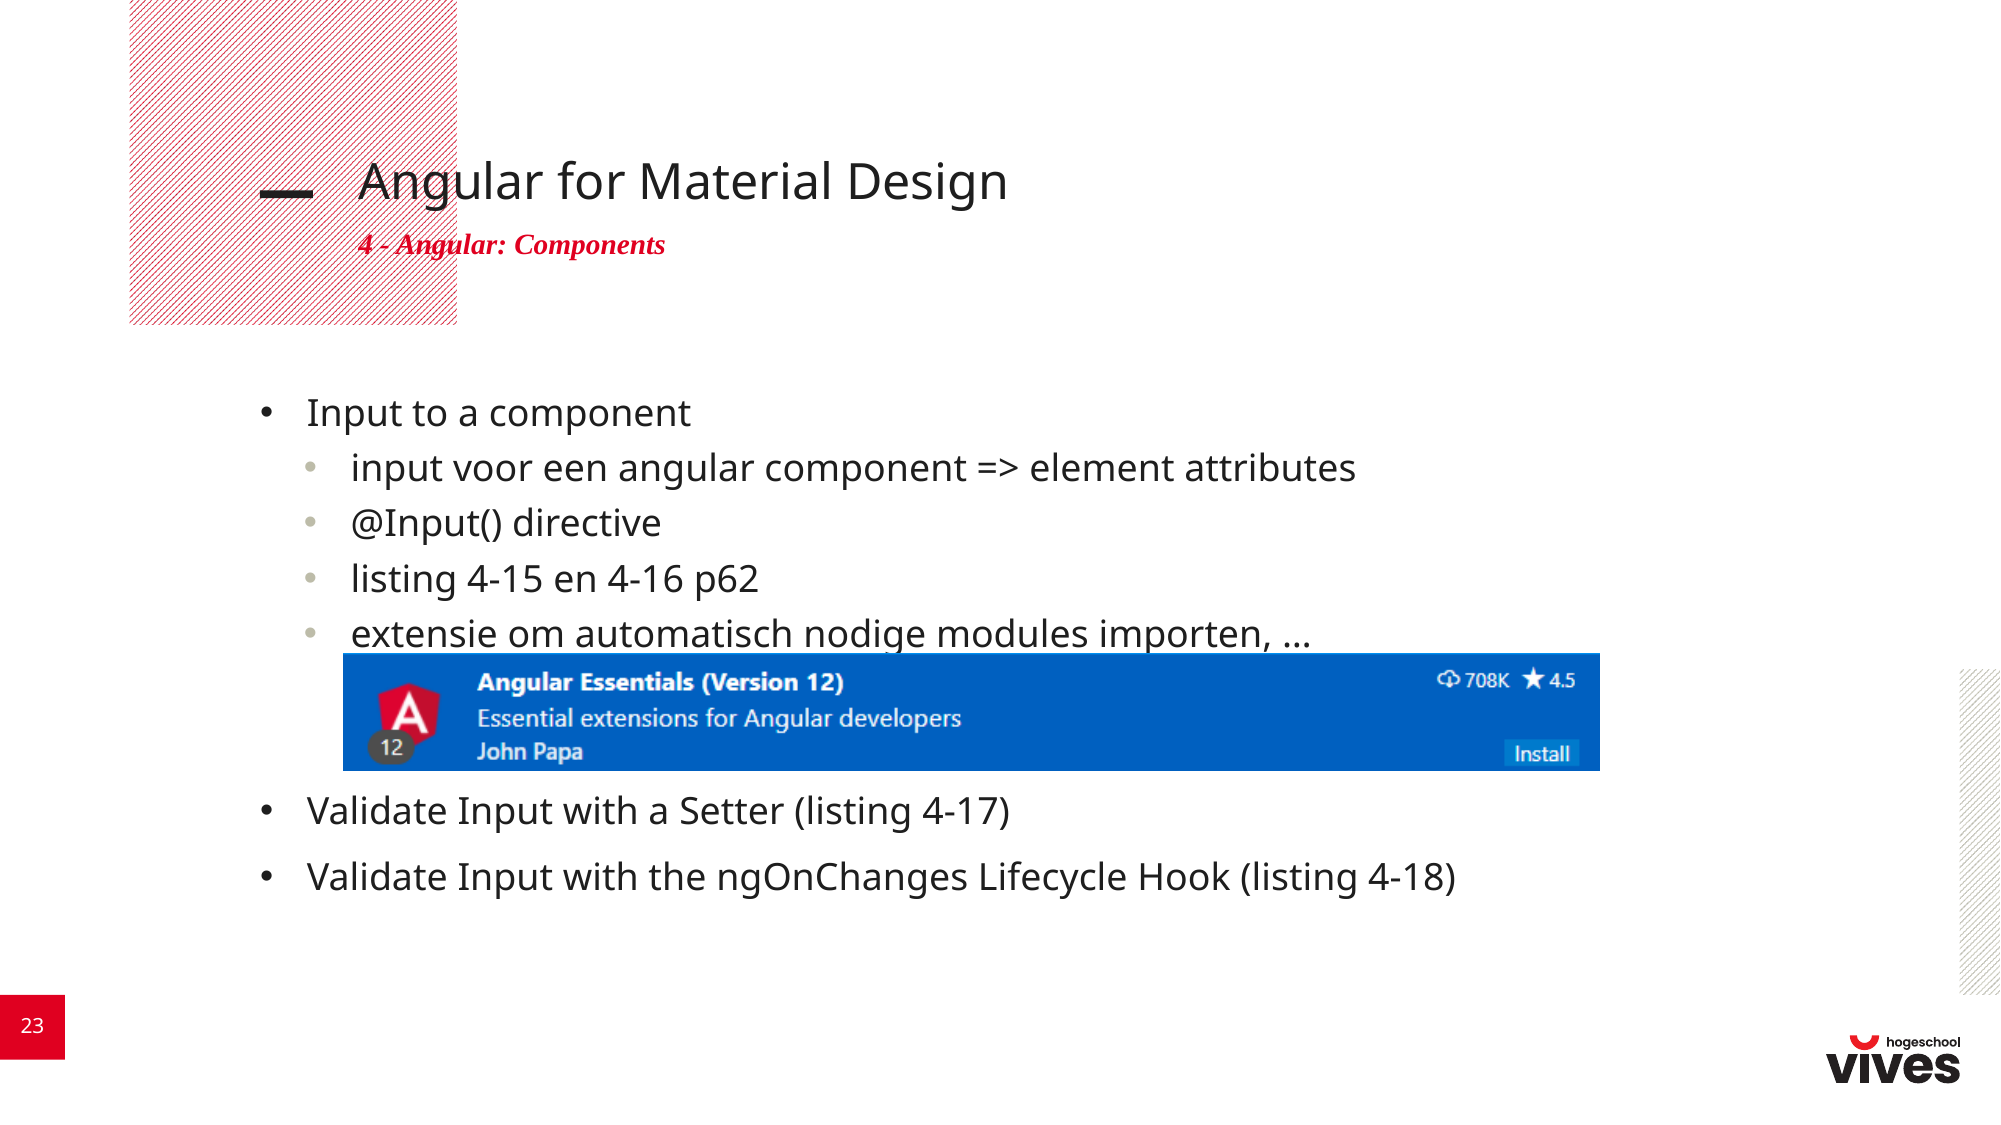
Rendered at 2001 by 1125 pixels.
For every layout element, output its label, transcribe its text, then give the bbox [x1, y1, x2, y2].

picture [343, 653, 1600, 771]
list 4 - Angular: Components [358, 217, 1863, 268]
title Angular for Material Design [358, 138, 1863, 217]
list Input to a component input voor een angular component => element attributes @Input() directive listing 4-15 en 4-16 p62 extensie om automatisch nodige modules importen, … Validate Input with a Setter (listing 4-17) Validate Input with the ngOnChanges Lifecycle Hook (listing 4-18) [259, 388, 1863, 995]
picture [129, 0, 457, 325]
picture [1959, 669, 2000, 995]
